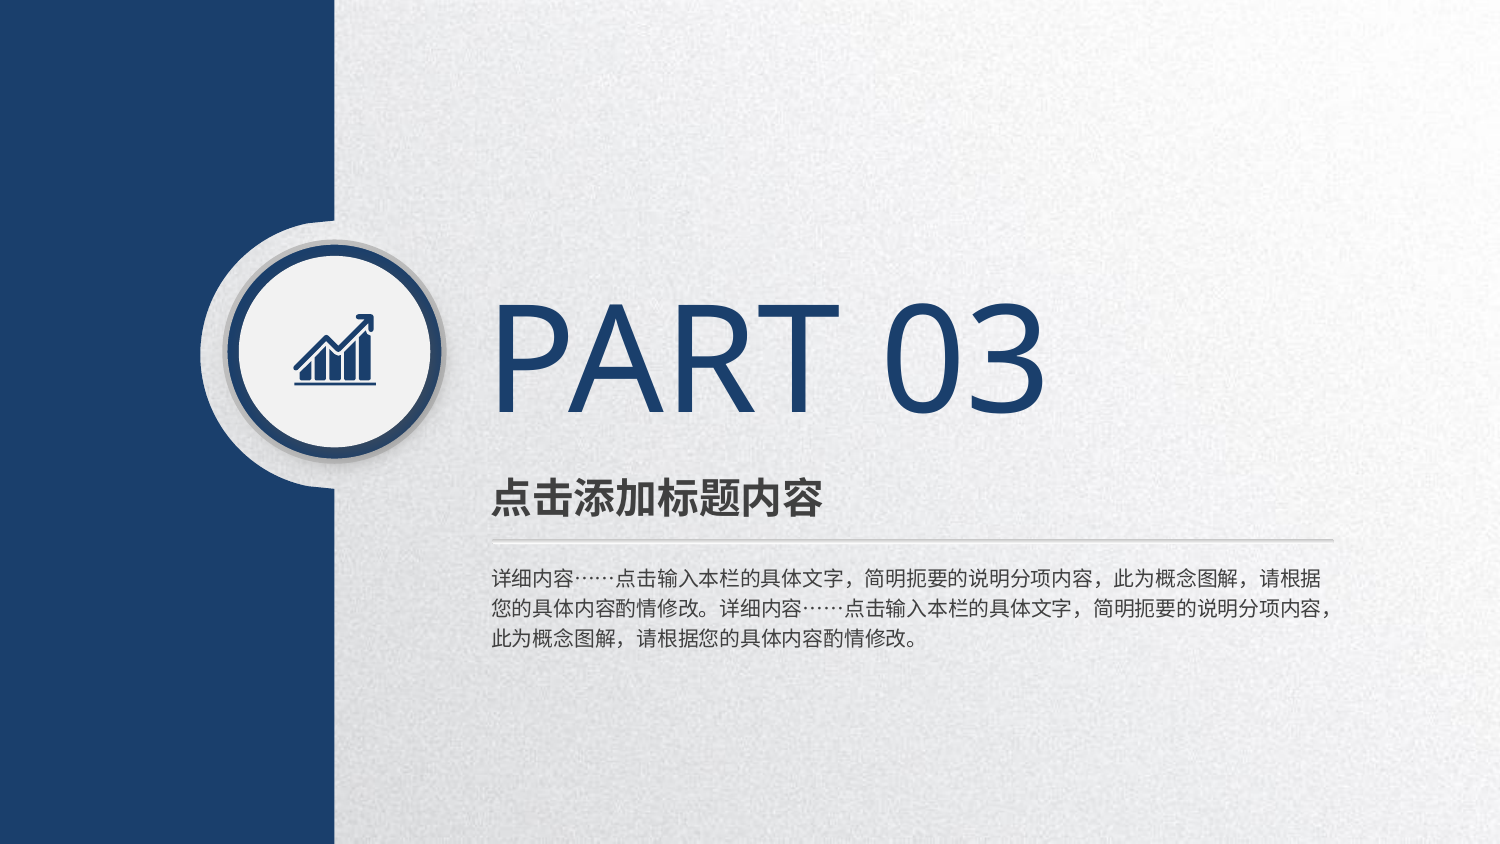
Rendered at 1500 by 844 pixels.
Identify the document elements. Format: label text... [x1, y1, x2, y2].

picture [336, 0, 1500, 844]
text_box 点击添加标题内容 [475, 464, 884, 530]
text_box [491, 537, 1335, 546]
text_box [0, 0, 336, 844]
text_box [292, 314, 376, 386]
text_box PART 03 [482, 257, 1066, 449]
text_box 详细内容……点击输入本栏的具体文字，简明扼要的说明分项内容，此为概念图解，请根据您的具体内容酌情修改。详细内容……点击输入本栏的具体文字，简明扼要的说明分项内容，此为概念图解，请根据您的具体内容酌情修改。 [480, 554, 1334, 656]
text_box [187, 204, 482, 499]
